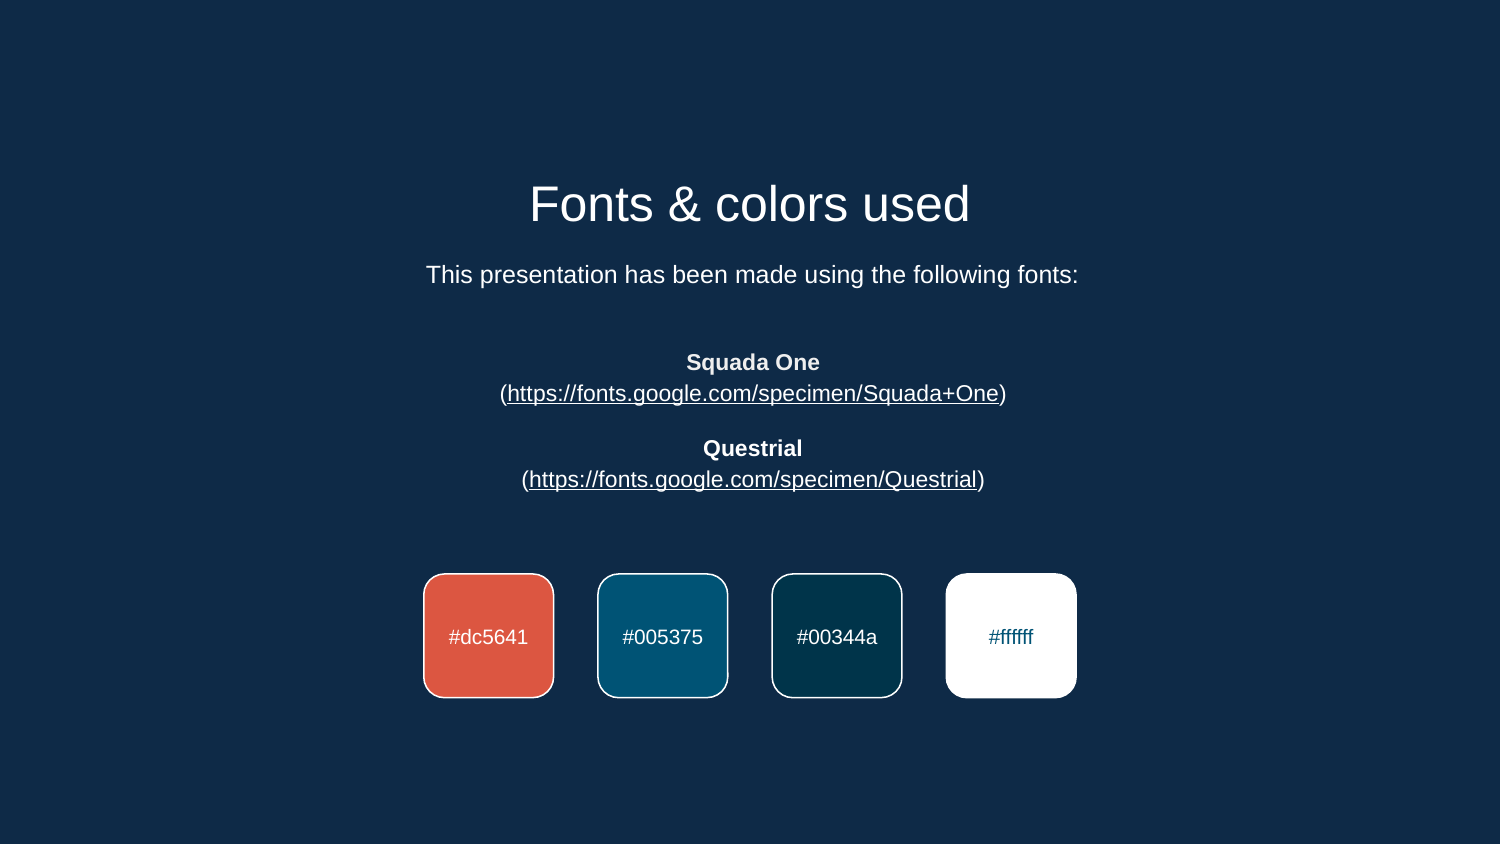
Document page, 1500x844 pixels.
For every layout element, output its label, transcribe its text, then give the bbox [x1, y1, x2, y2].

title Fonts & colors used [171, 156, 1328, 236]
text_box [423, 573, 1077, 698]
list Squada One (https://fonts.google.com/specimen/Squada+One) Questrial (https://fonts.google.com/specimen/Questrial) [175, 314, 1332, 521]
list This presentation has been made using the following fonts: [175, 239, 1332, 312]
